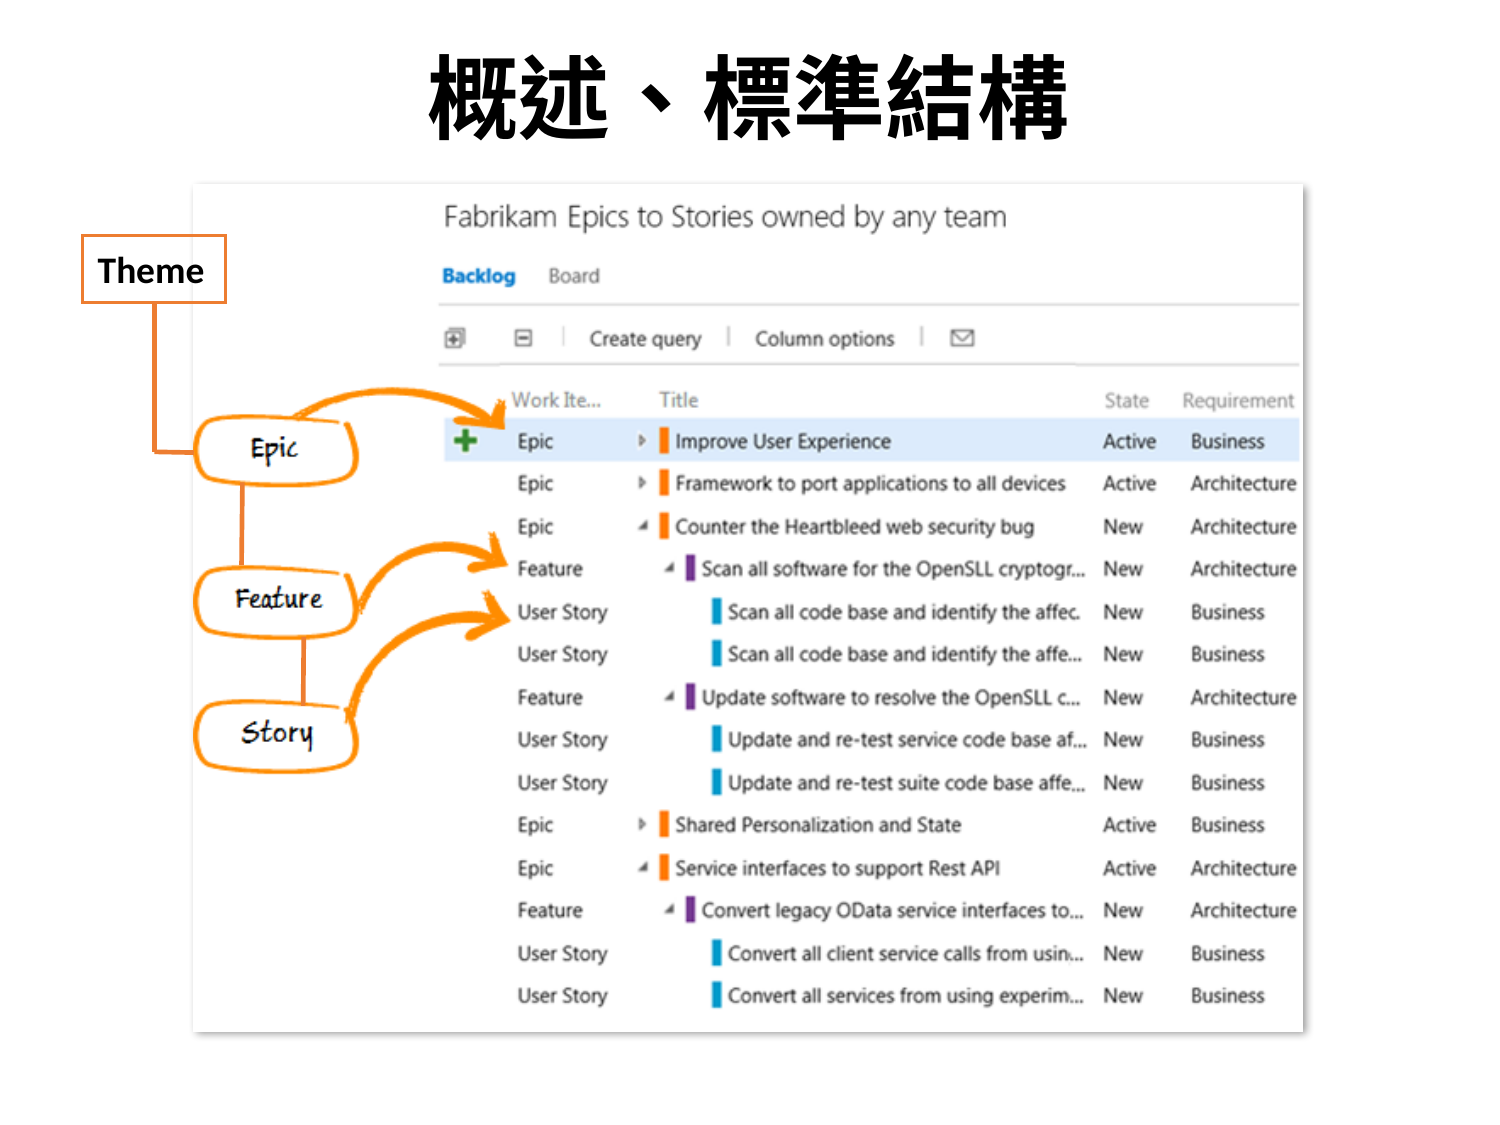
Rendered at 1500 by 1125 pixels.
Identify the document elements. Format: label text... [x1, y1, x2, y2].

text_box Theme [82, 235, 193, 303]
picture [193, 184, 1303, 1032]
title 概述、標準結構 [393, 0, 1104, 182]
